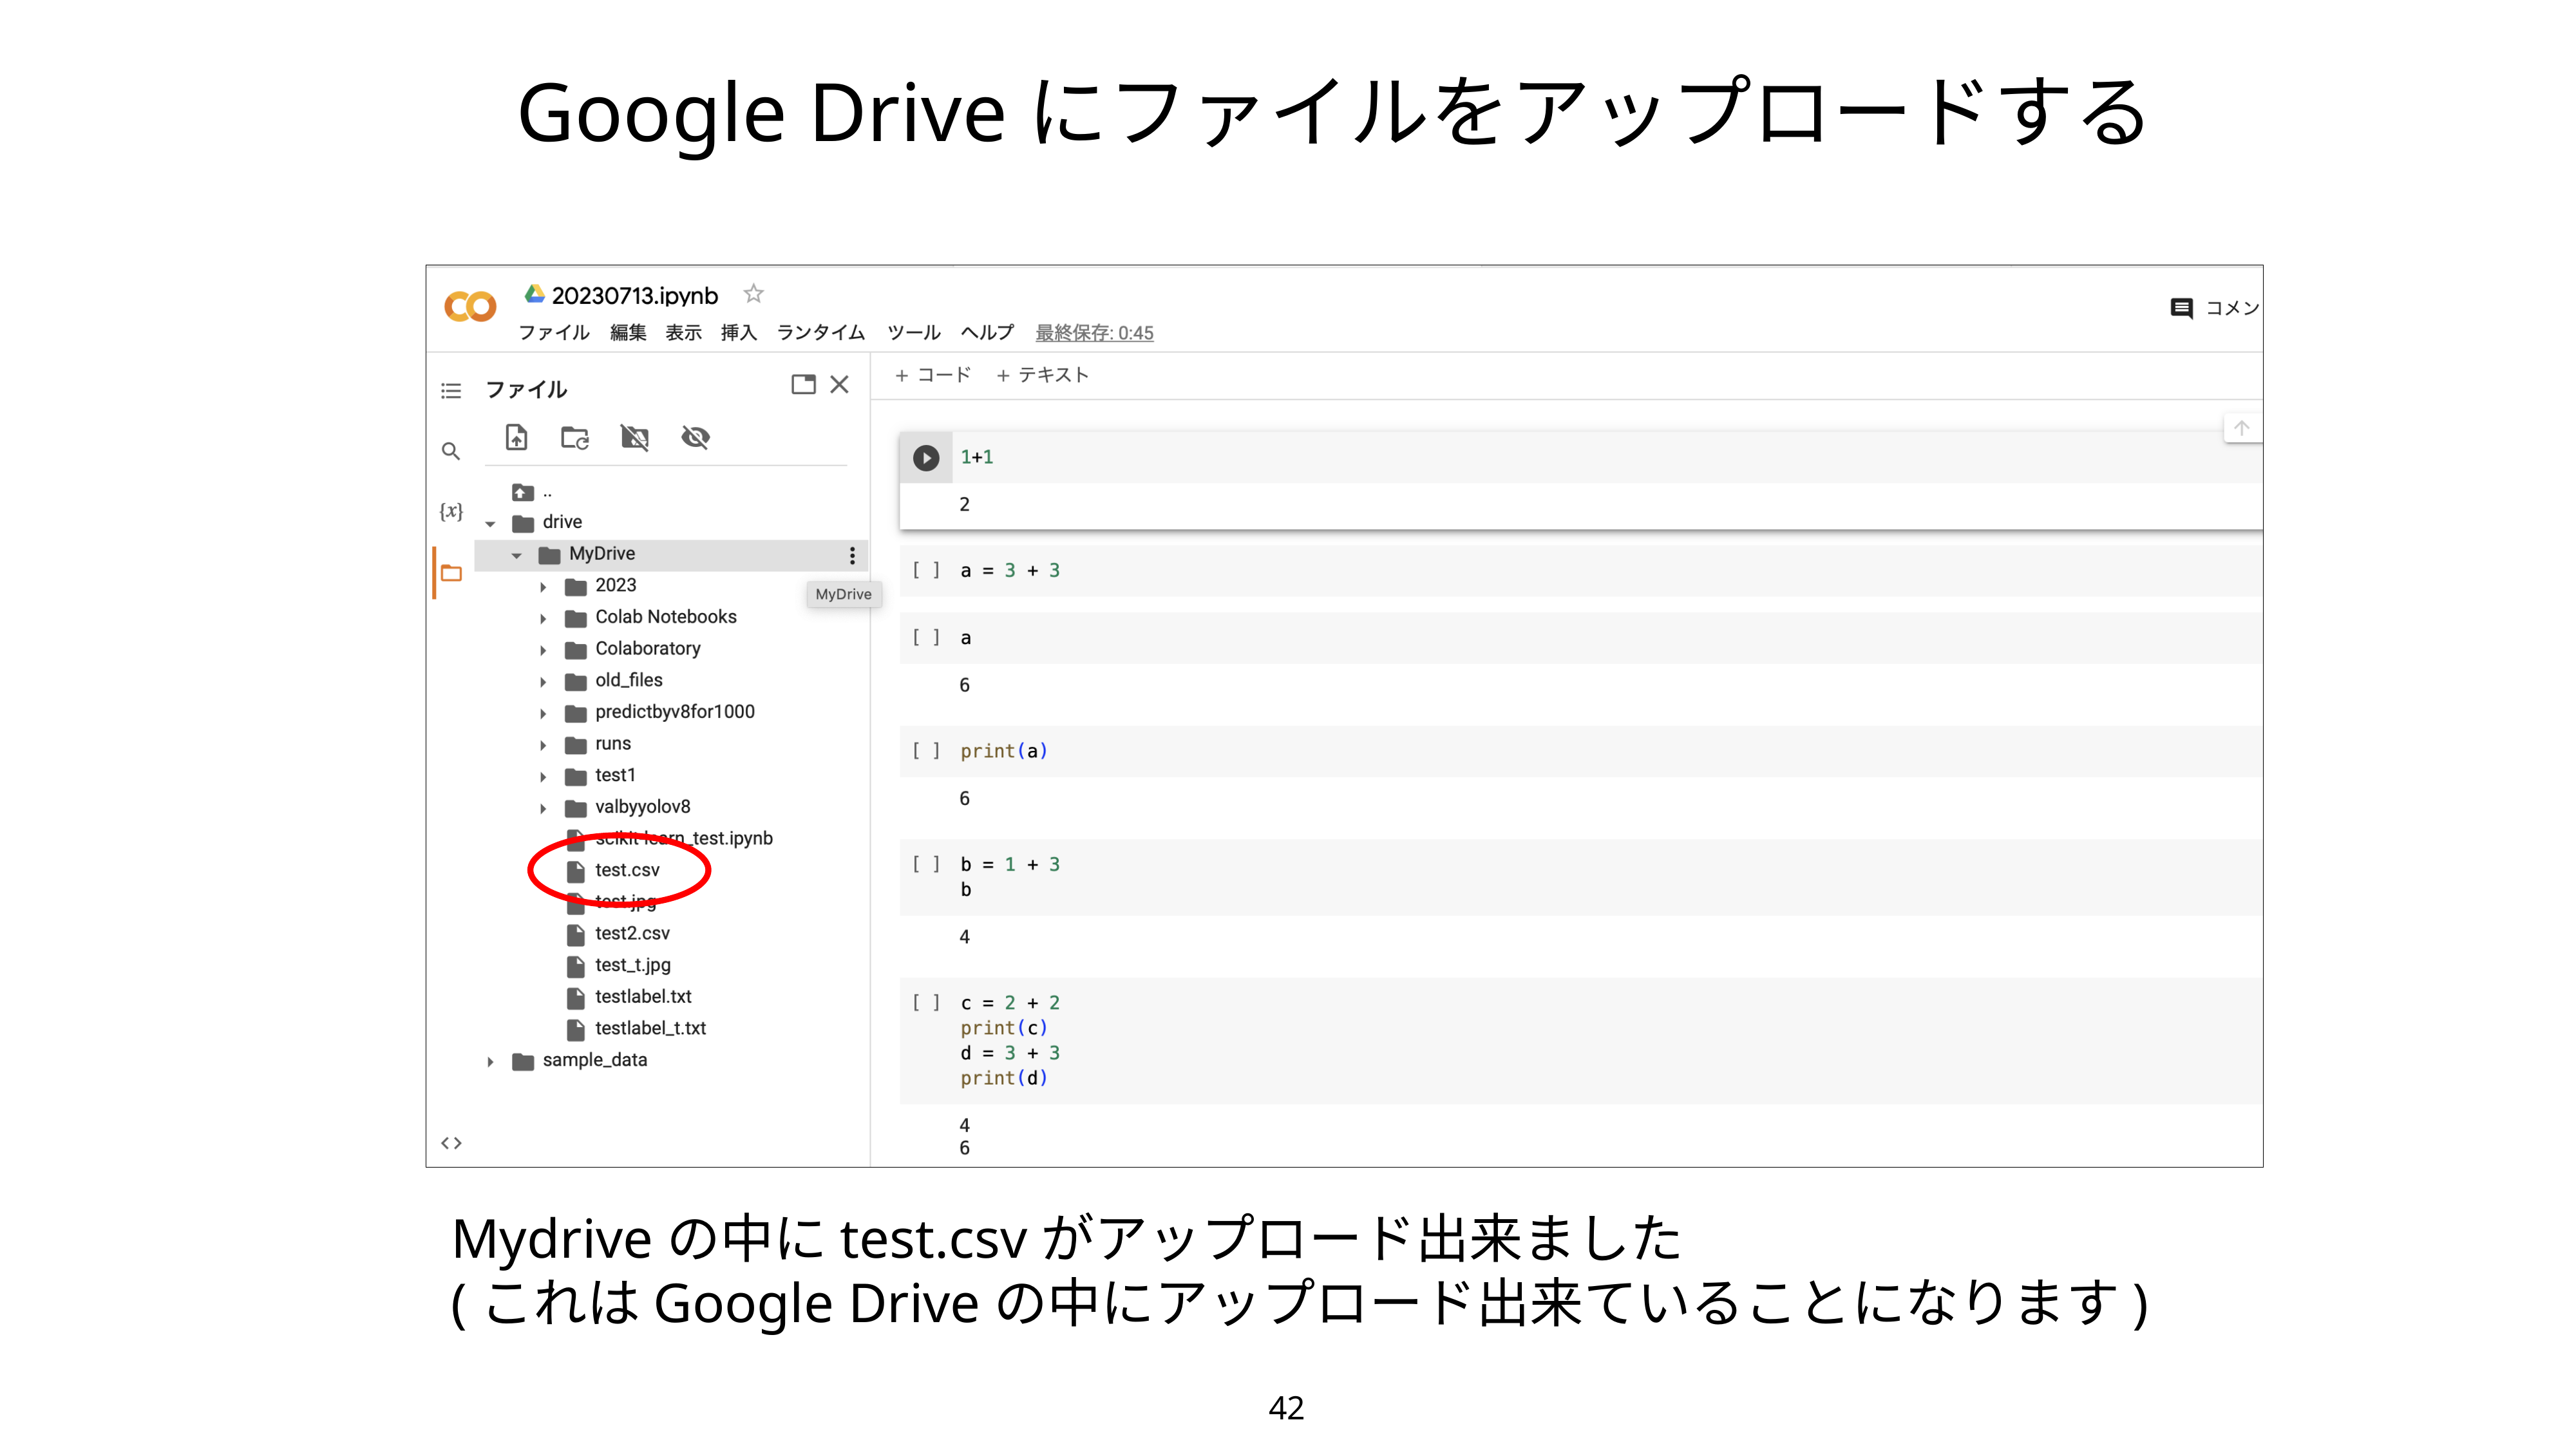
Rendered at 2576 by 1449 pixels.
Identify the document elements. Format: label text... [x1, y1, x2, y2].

picture [426, 264, 2264, 1168]
slide_number 42 [1263, 1381, 1312, 1431]
text_box Google Driveにファイルをアップロードする [510, 55, 2160, 163]
text_box Mydriveの中にtest.csvがアップロード出来ました (これはGoogle Driveの中にアップロード出来ていることになります) [441, 1199, 2264, 1338]
